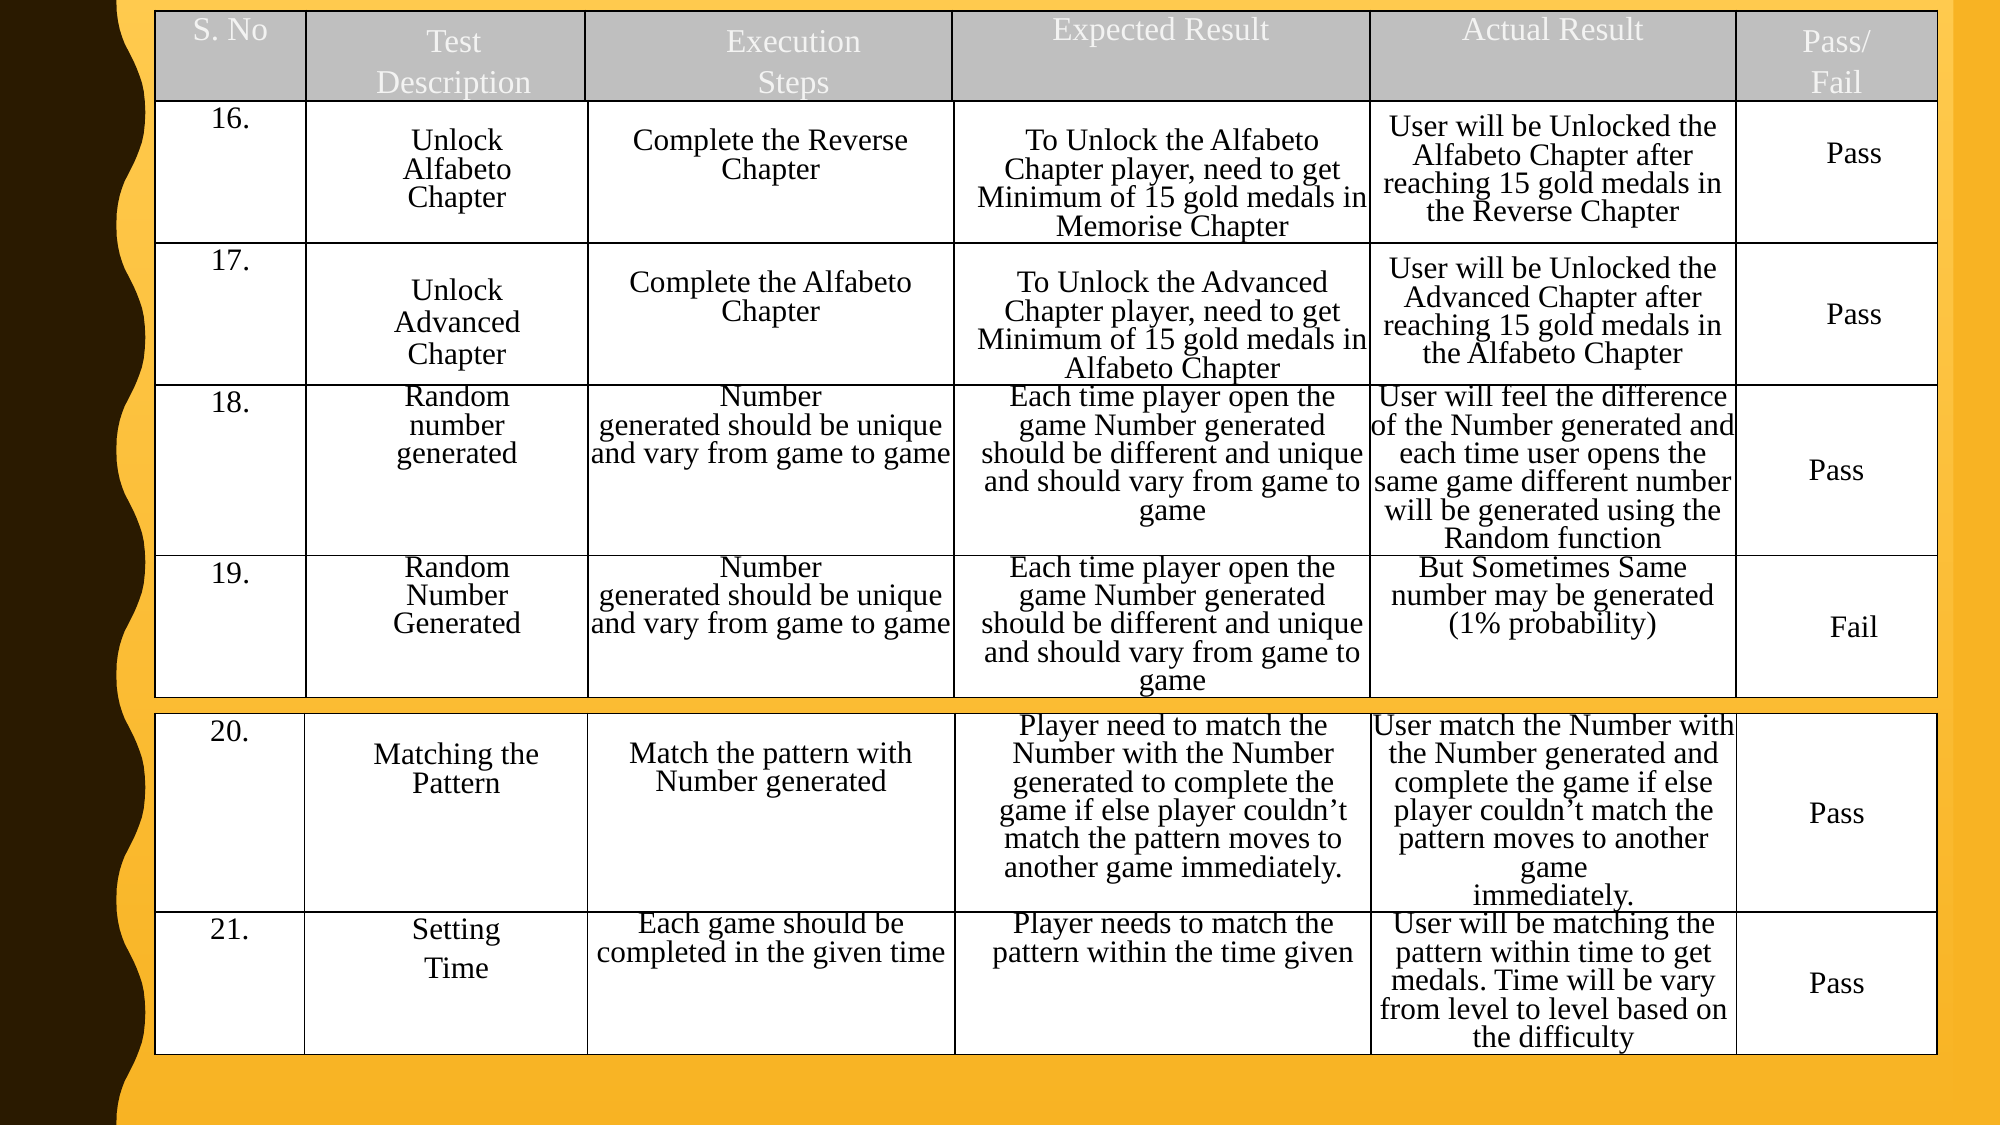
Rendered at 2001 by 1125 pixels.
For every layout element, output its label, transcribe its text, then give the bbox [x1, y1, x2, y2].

table_header Expected Result [953, 12, 1369, 100]
table_cell Each time player open the game Number generated should be different and unique and should vary from game to game [955, 386, 1369, 555]
table_cell Each time player open the game Number generated should be different and unique and should vary from game to game [955, 556, 1369, 697]
table_cell Pass [1737, 244, 1937, 384]
table_cell Pass [1737, 386, 1937, 555]
table_cell Complete the Alfabeto Chapter [589, 244, 953, 384]
table_header Execution Steps [586, 12, 951, 100]
table_header Test Description [307, 12, 584, 100]
table_cell 21. [156, 913, 304, 1054]
table_cell User will be matching the pattern within time to get medals. Time will be vary from level to level based on the difficulty [1372, 913, 1736, 1054]
table_header 20. [156, 714, 304, 911]
table_header Player need to match the Number with the Number generated to complete the game if else player couldn’t match the pattern moves to another game immediately. [956, 714, 1370, 911]
table_header User will be Unlocked the Alfabeto Chapter after reaching 15 gold medals in the Reverse Chapter [1371, 102, 1735, 242]
table_cell User will be Unlocked the Advanced Chapter after reaching 15 gold medals in the Alfabeto Chapter [1371, 244, 1735, 384]
table_cell To Unlock the Advanced Chapter player, need to get Minimum of 15 gold medals in Alfabeto Chapter [955, 244, 1369, 384]
table_cell Pass [1737, 913, 1936, 1054]
table_cell 17. [156, 244, 305, 384]
table_header Complete the Reverse Chapter [589, 102, 953, 242]
table_cell Unlock Advanced Chapter [307, 244, 587, 384]
table_cell Setting Time [305, 913, 587, 1054]
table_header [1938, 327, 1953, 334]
table_header 16. [156, 102, 305, 242]
table_cell 18. [156, 386, 305, 555]
table_header Pass [1737, 102, 1937, 242]
table_cell Each game should be completed in the given time [588, 913, 954, 1054]
table_cell 19. [156, 556, 305, 697]
table_header Match the pattern with Number generated [588, 714, 954, 911]
table_cell Random Number Generated [307, 556, 587, 697]
table_header S. No [156, 12, 305, 100]
table_header User match the Number with the Number generated and complete the game if else player couldn’t match the pattern moves to another game immediately. [1372, 714, 1736, 911]
table_cell Fail [1737, 556, 1937, 697]
table_header Unlock Alfabeto Chapter [307, 102, 587, 242]
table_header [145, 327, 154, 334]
table_header Actual Result [1371, 12, 1735, 100]
table_cell But Sometimes Same number may be generated (1% probability) [1371, 556, 1735, 697]
table_cell User will feel the difference of the Number generated and each time user opens the same game different number will be generated using the Random function [1371, 386, 1735, 555]
table_cell Number generated should be unique and vary from game to game [589, 556, 953, 697]
table_header Pass [1737, 714, 1936, 911]
table_header To Unlock the Alfabeto Chapter player, need to get Minimum of 15 gold medals in Memorise Chapter [955, 102, 1369, 242]
table_cell Number generated should be unique and vary from game to game [589, 386, 953, 555]
table_header Pass/ Fail [1737, 12, 1937, 100]
table_header Matching the Pattern [305, 714, 587, 911]
table_cell Random number generated [307, 386, 587, 555]
table_cell Player needs to match the pattern within the time given [956, 913, 1370, 1054]
